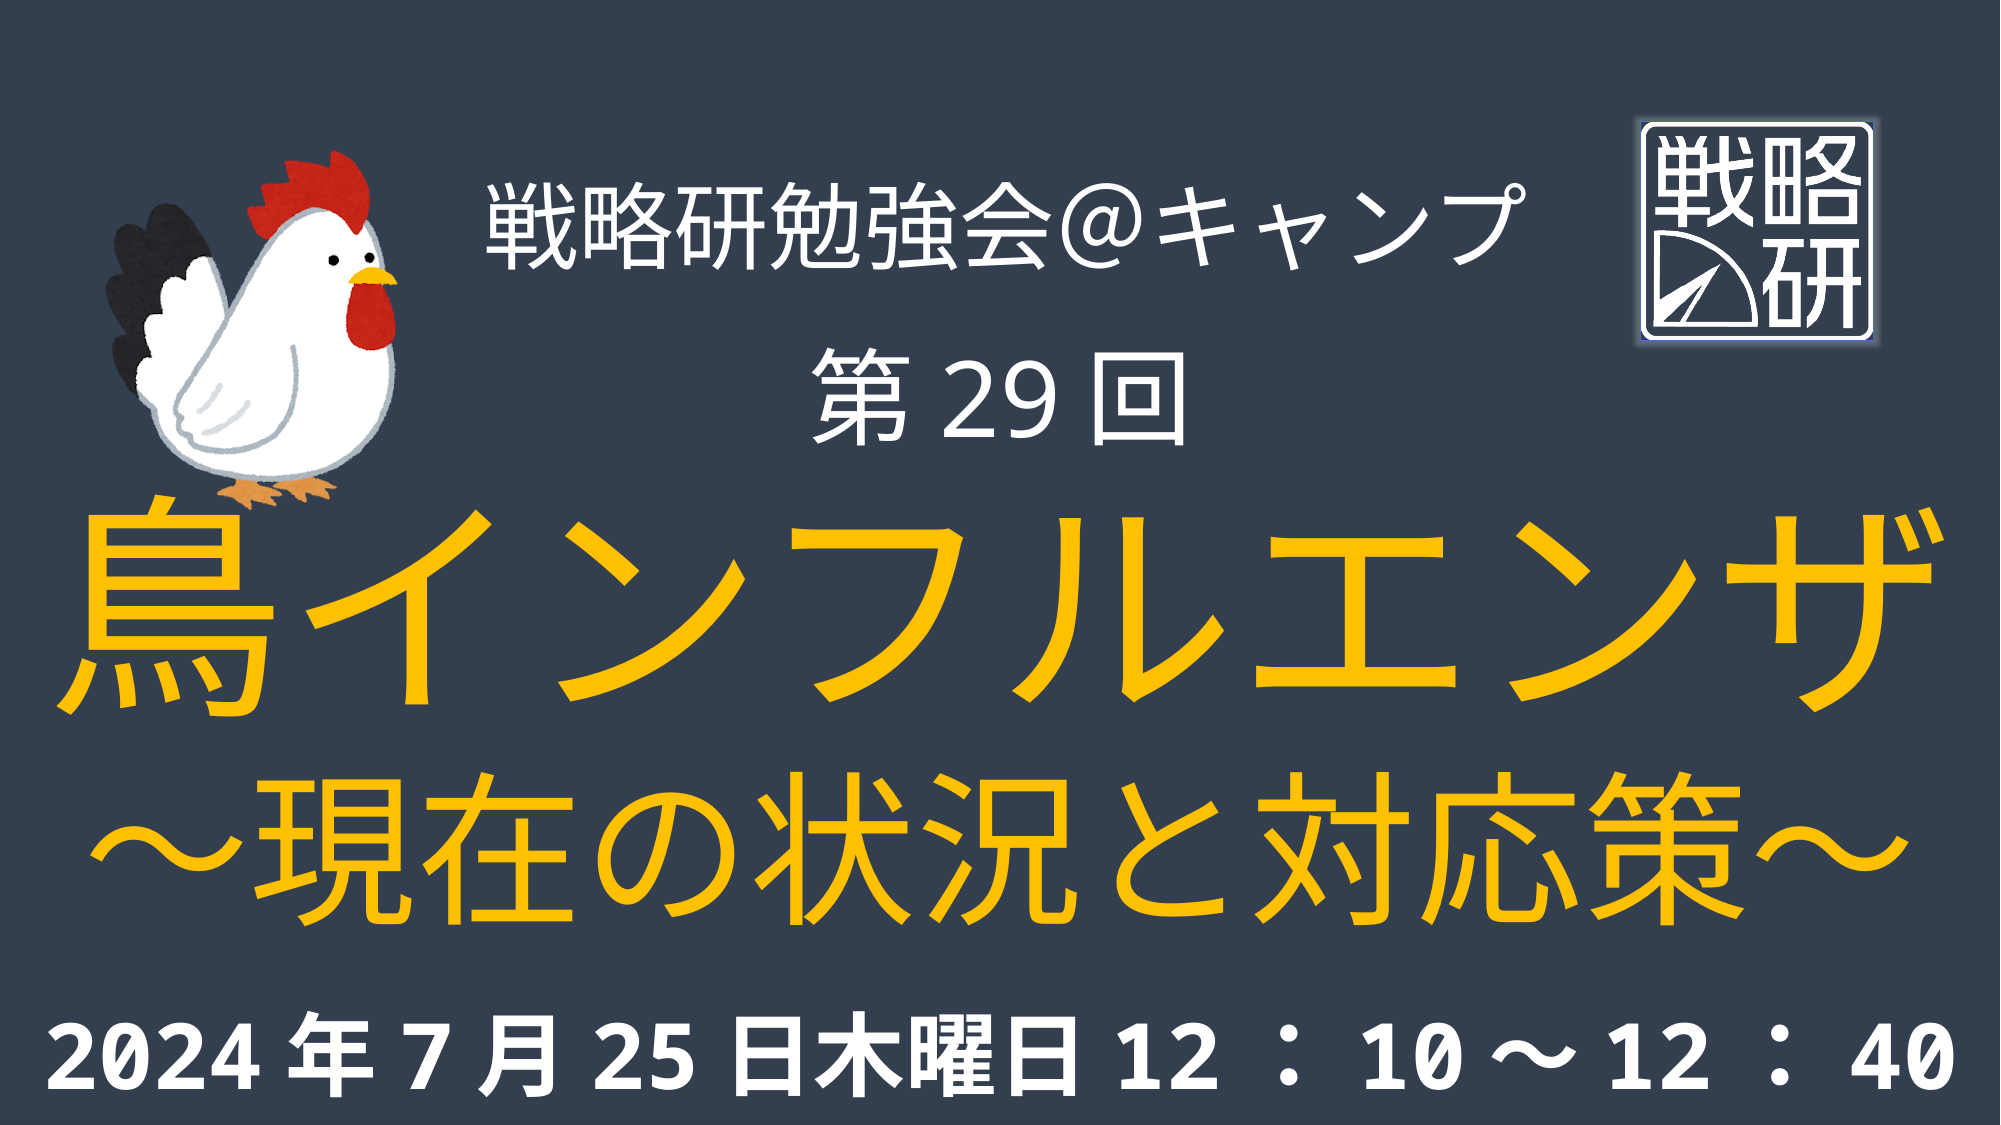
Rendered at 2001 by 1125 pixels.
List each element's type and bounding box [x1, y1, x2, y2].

text_box [0, 0, 2000, 1125]
picture [75, 142, 430, 519]
